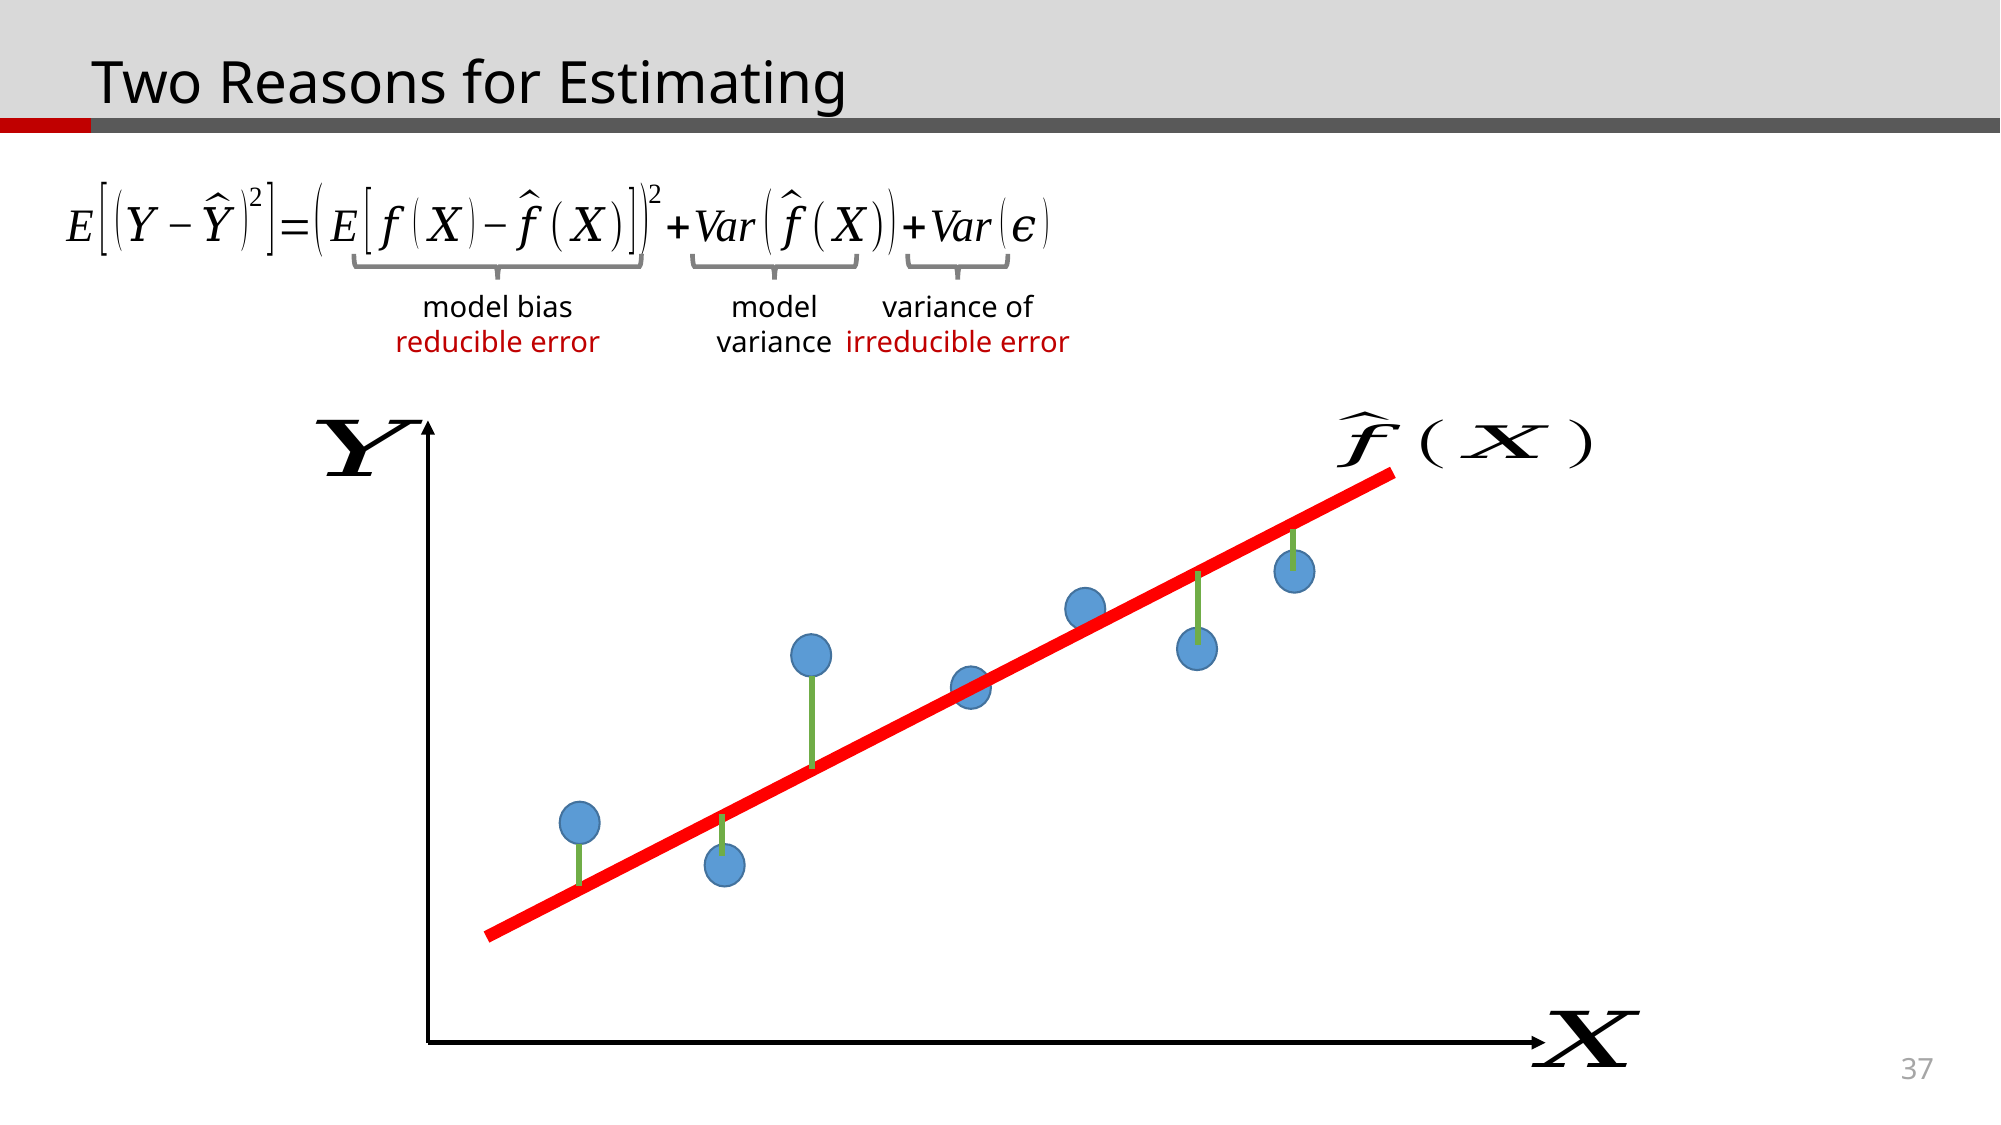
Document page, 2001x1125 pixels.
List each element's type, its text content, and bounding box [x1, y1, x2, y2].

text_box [486, 472, 1393, 938]
text_box variance of irreducible error [829, 280, 1087, 366]
text_box [691, 253, 858, 280]
text_box [907, 253, 1009, 280]
slide_number 37 [1618, 1042, 1949, 1103]
text_box [353, 253, 642, 280]
text_box model bias reducible error [368, 280, 627, 366]
text_box model variance [645, 280, 829, 366]
